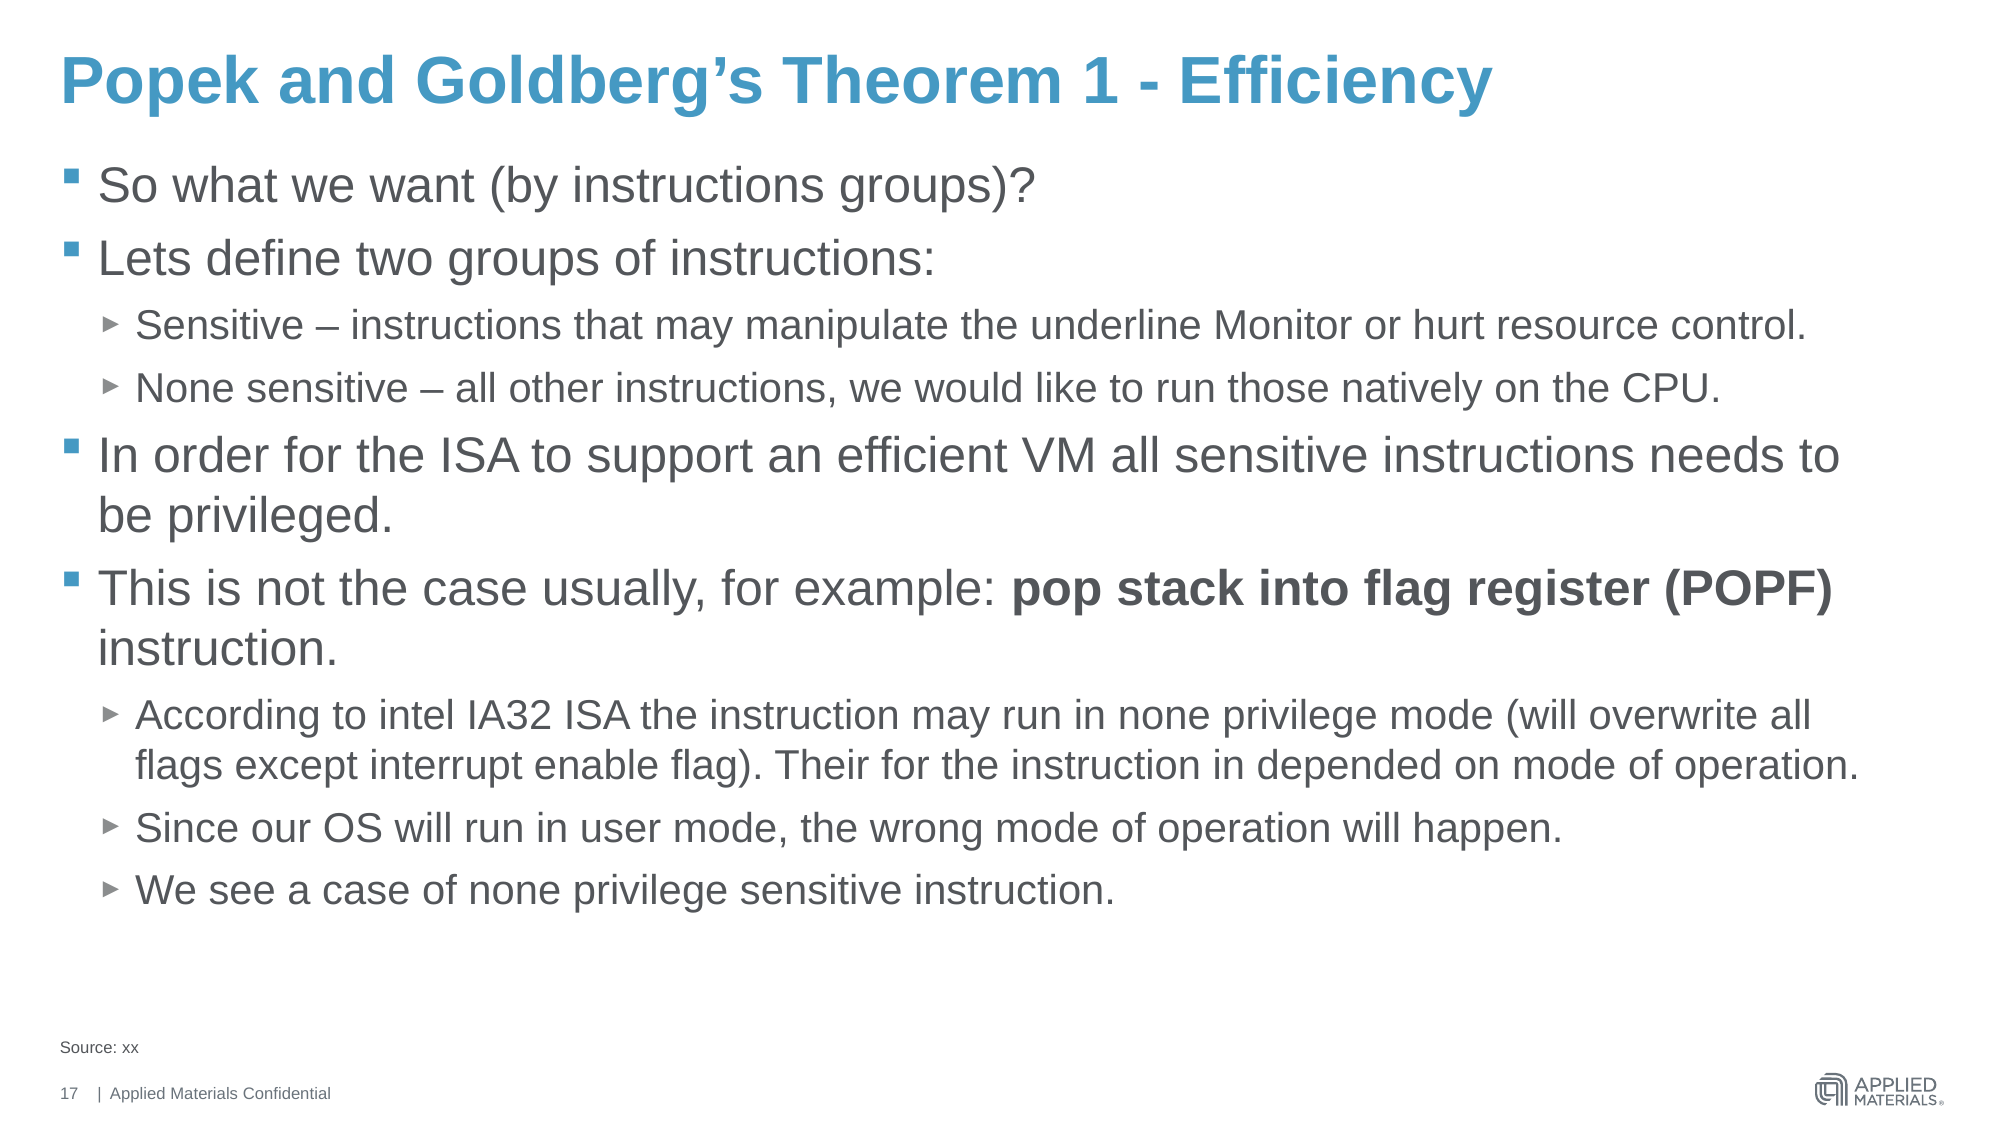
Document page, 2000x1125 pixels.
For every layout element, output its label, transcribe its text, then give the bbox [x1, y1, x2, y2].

text_box Source: xx [44, 1029, 975, 1065]
title Popek and Goldberg’s Theorem 1 - Efficiency [45, 29, 1925, 126]
slide_number 17 [45, 1078, 165, 1106]
list So what we want (by instructions groups)? Lets define two groups of instructions: Sensitive – instructions that may manipulate the underline Monitor or hurt resource control. None sensitive – all other instructions, we would like to run those natively on the CPU. In order for the ISA to support an efficient VM all sensitive instructions needs to be privileged. This is not the case usually, for example: pop stack into flag register (POPF) instruction. According to intel IA32 ISA the instruction may run in none privilege mode (will overwrite all flags except interrupt enable flag). Their for the instruction in depended on mode of operation. Since our OS will run in user mode, the wrong mode of operation will happen. We see a case of none privilege sensitive instruction. [45, 145, 1925, 1005]
